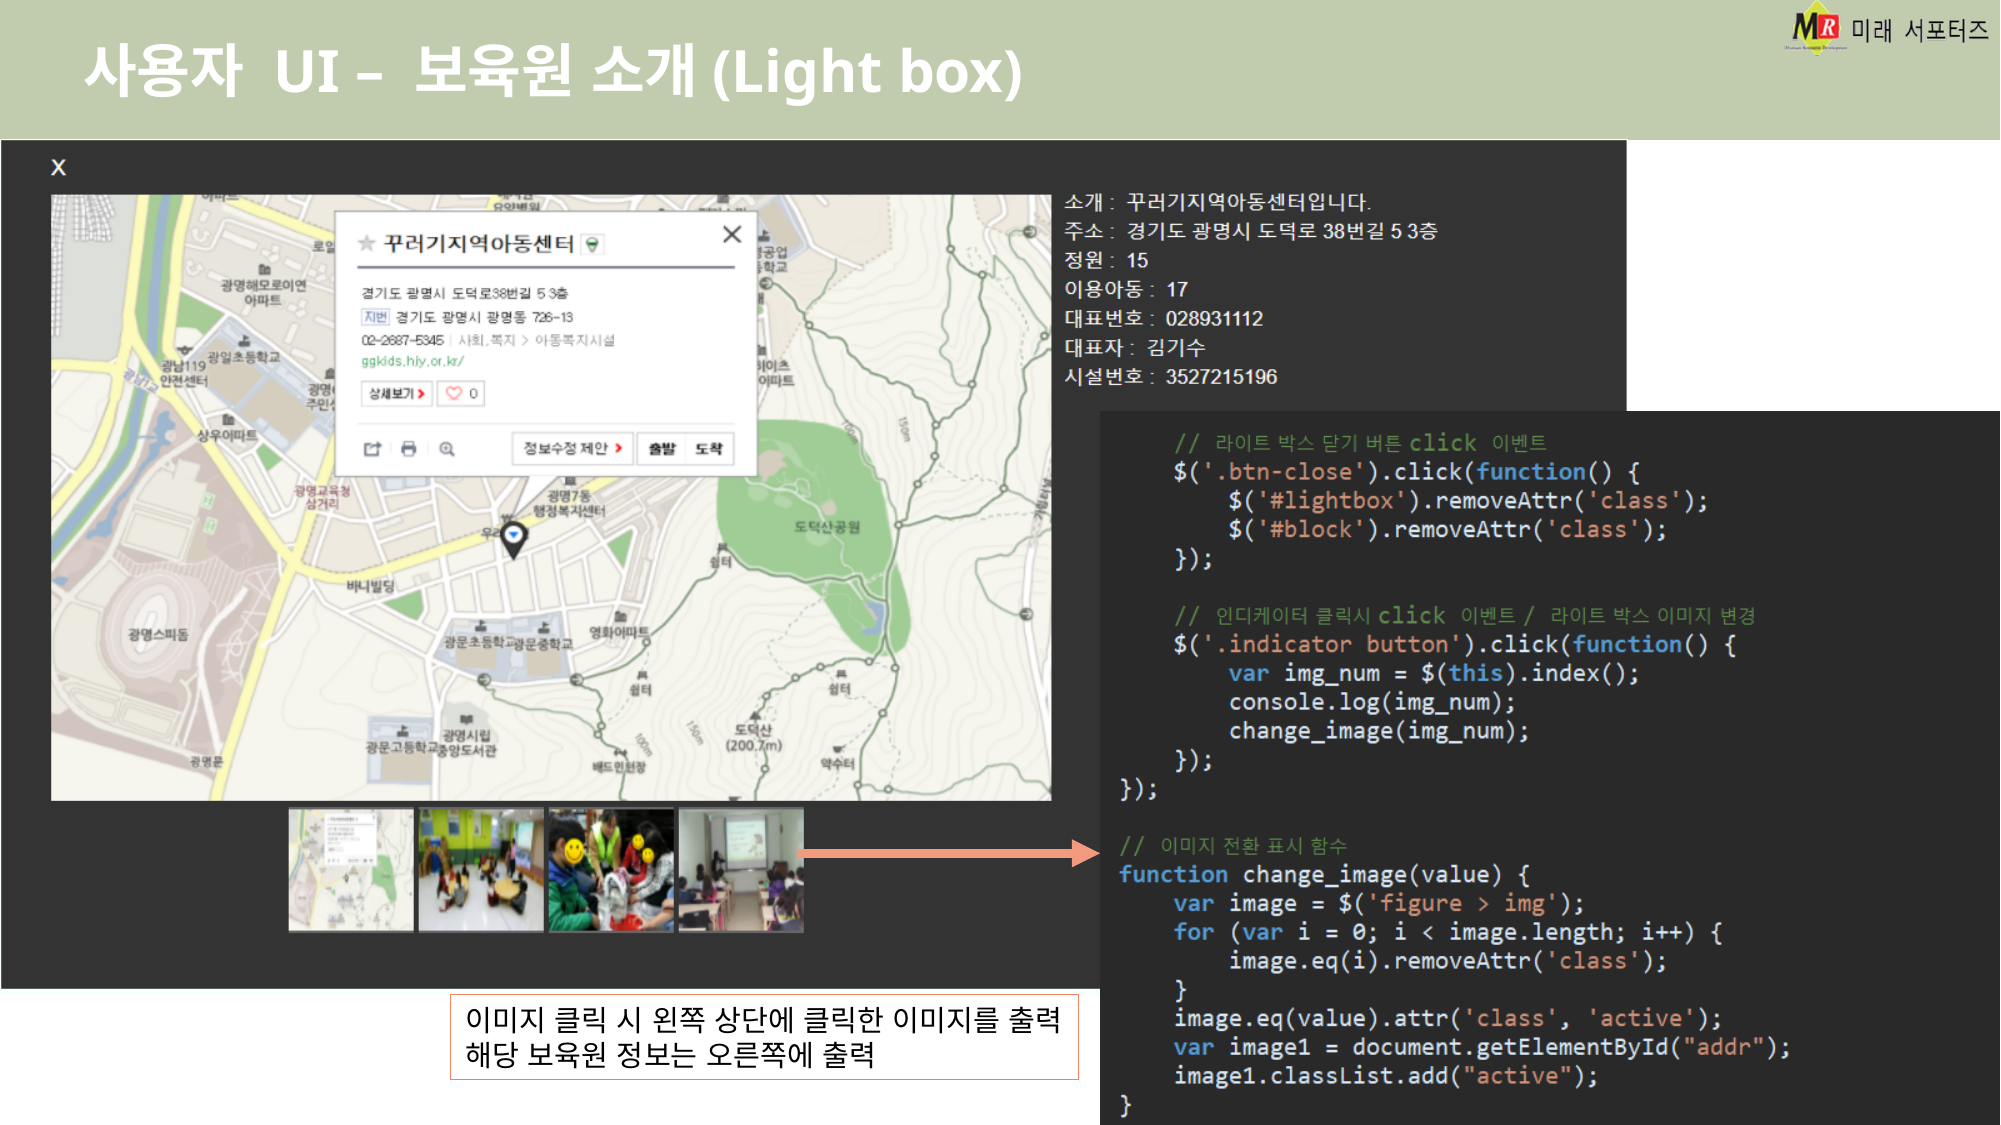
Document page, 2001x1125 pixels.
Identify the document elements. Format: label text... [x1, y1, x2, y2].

text_box 사용자 UI – 보육원 소개(Light box) [0, 0, 2000, 140]
picture [1719, 0, 2000, 72]
picture [0, 139, 2000, 1125]
text_box 이미지 클릭 시 왼쪽 상단에 클릭한 이미지를 출력 해당 보육원 정보는 오른쪽에 출력 [450, 995, 1079, 1080]
